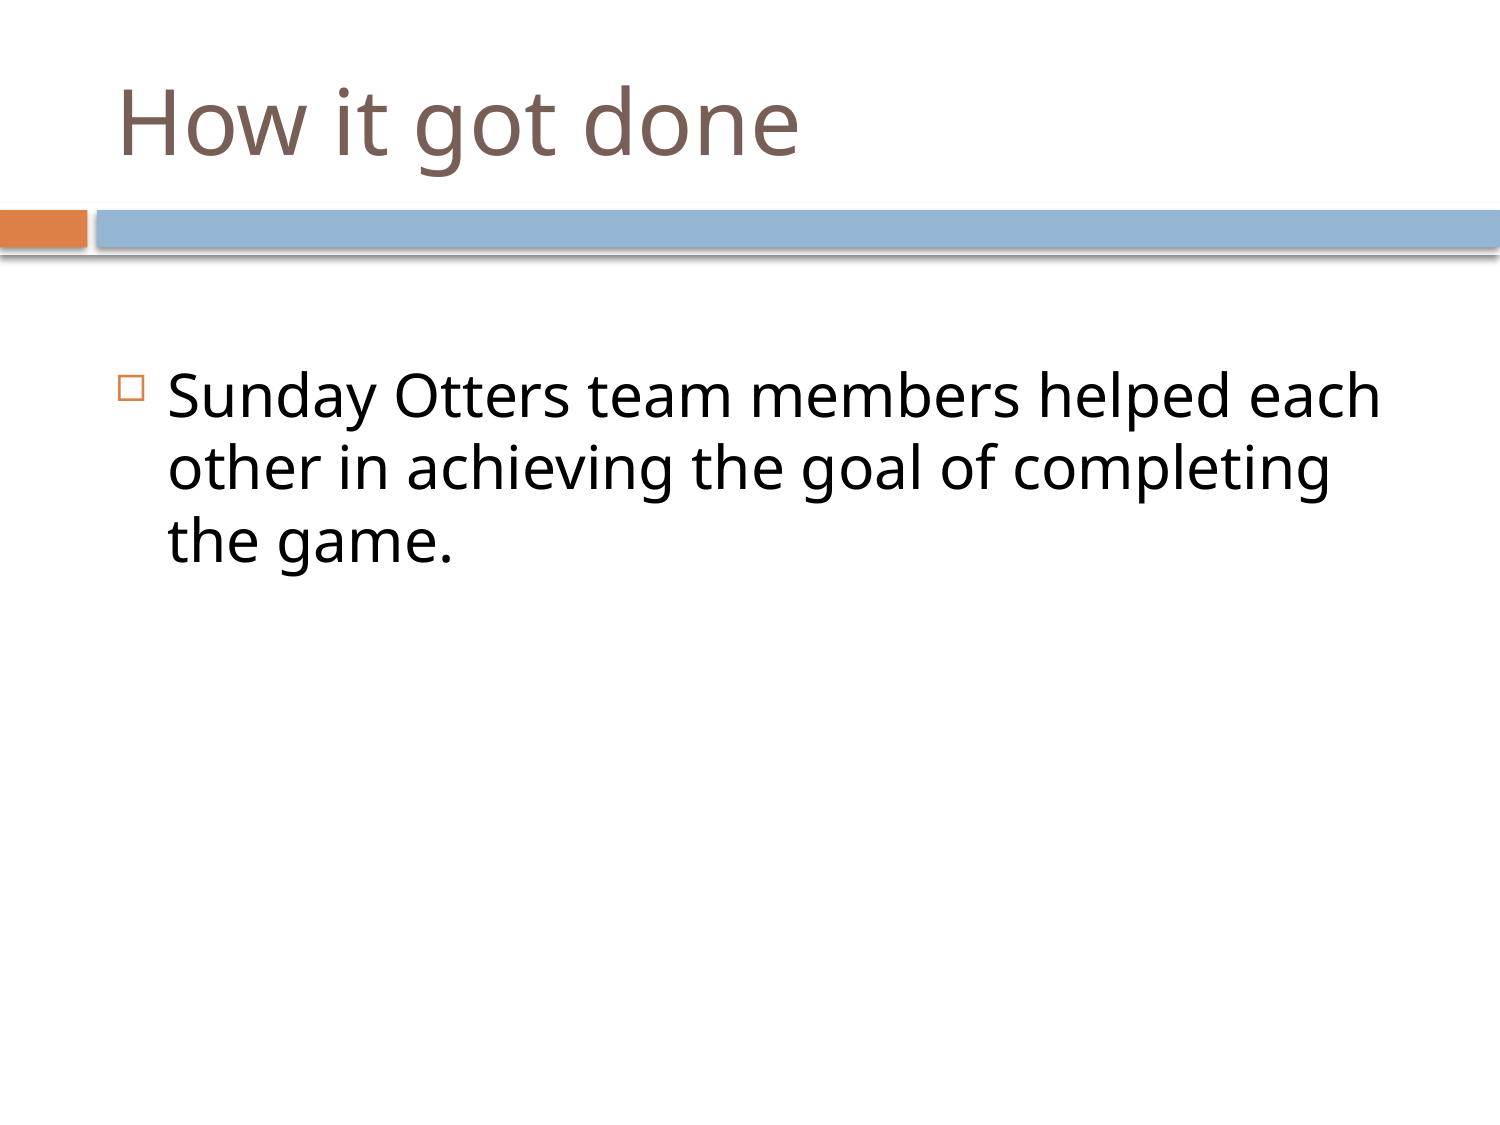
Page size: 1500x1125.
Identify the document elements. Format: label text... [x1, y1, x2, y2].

list Sunday Otters team members helped each other in achieving the goal of completing the game. [100, 262, 1438, 1000]
title How it got done [100, 37, 1438, 200]
